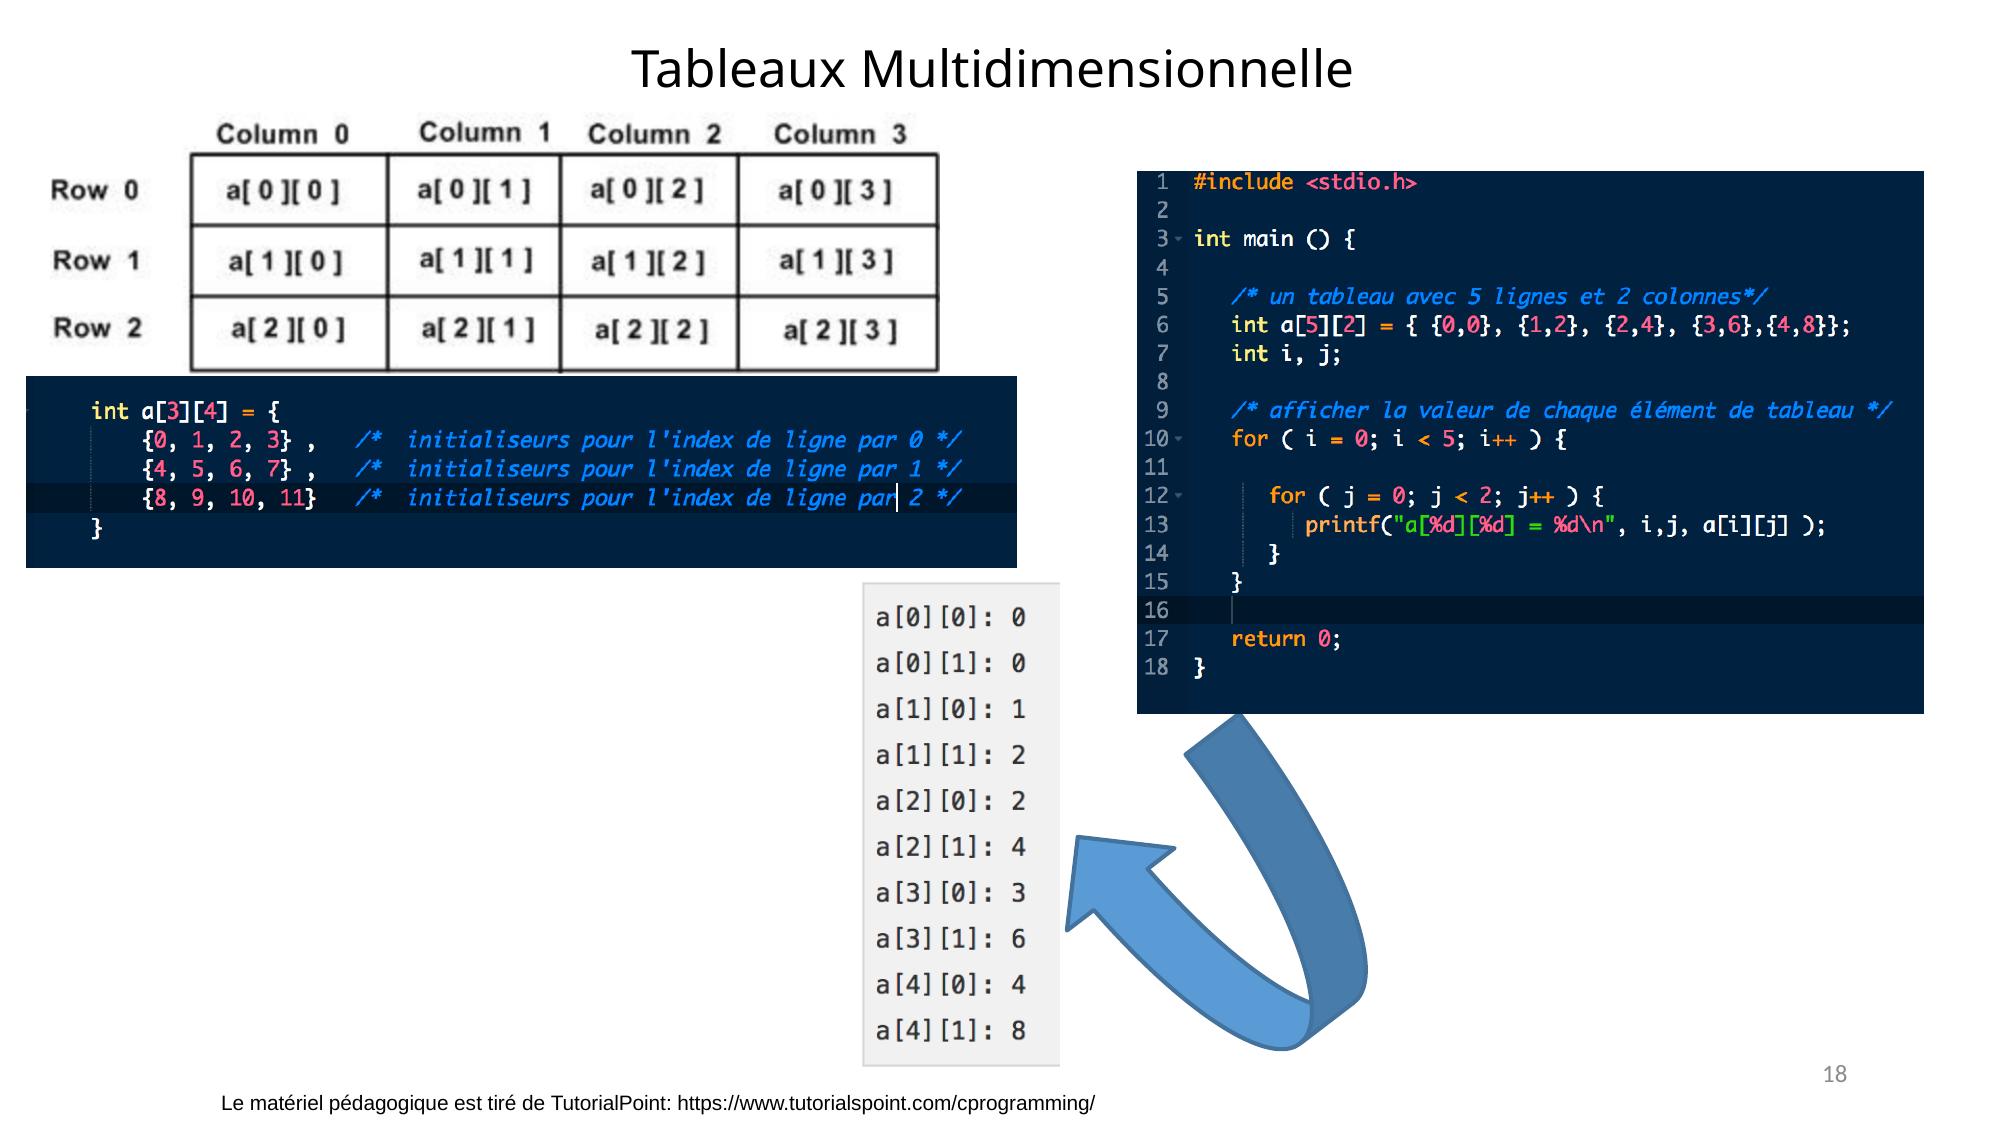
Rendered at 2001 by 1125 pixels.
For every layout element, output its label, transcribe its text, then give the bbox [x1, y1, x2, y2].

picture [1137, 171, 1924, 714]
text_box Tableaux Multidimensionnelle [137, 35, 1863, 106]
text_box [1064, 721, 1368, 1052]
picture [852, 573, 1060, 1074]
text_box 1 [1412, 1042, 1863, 1103]
picture [0, 98, 1018, 568]
